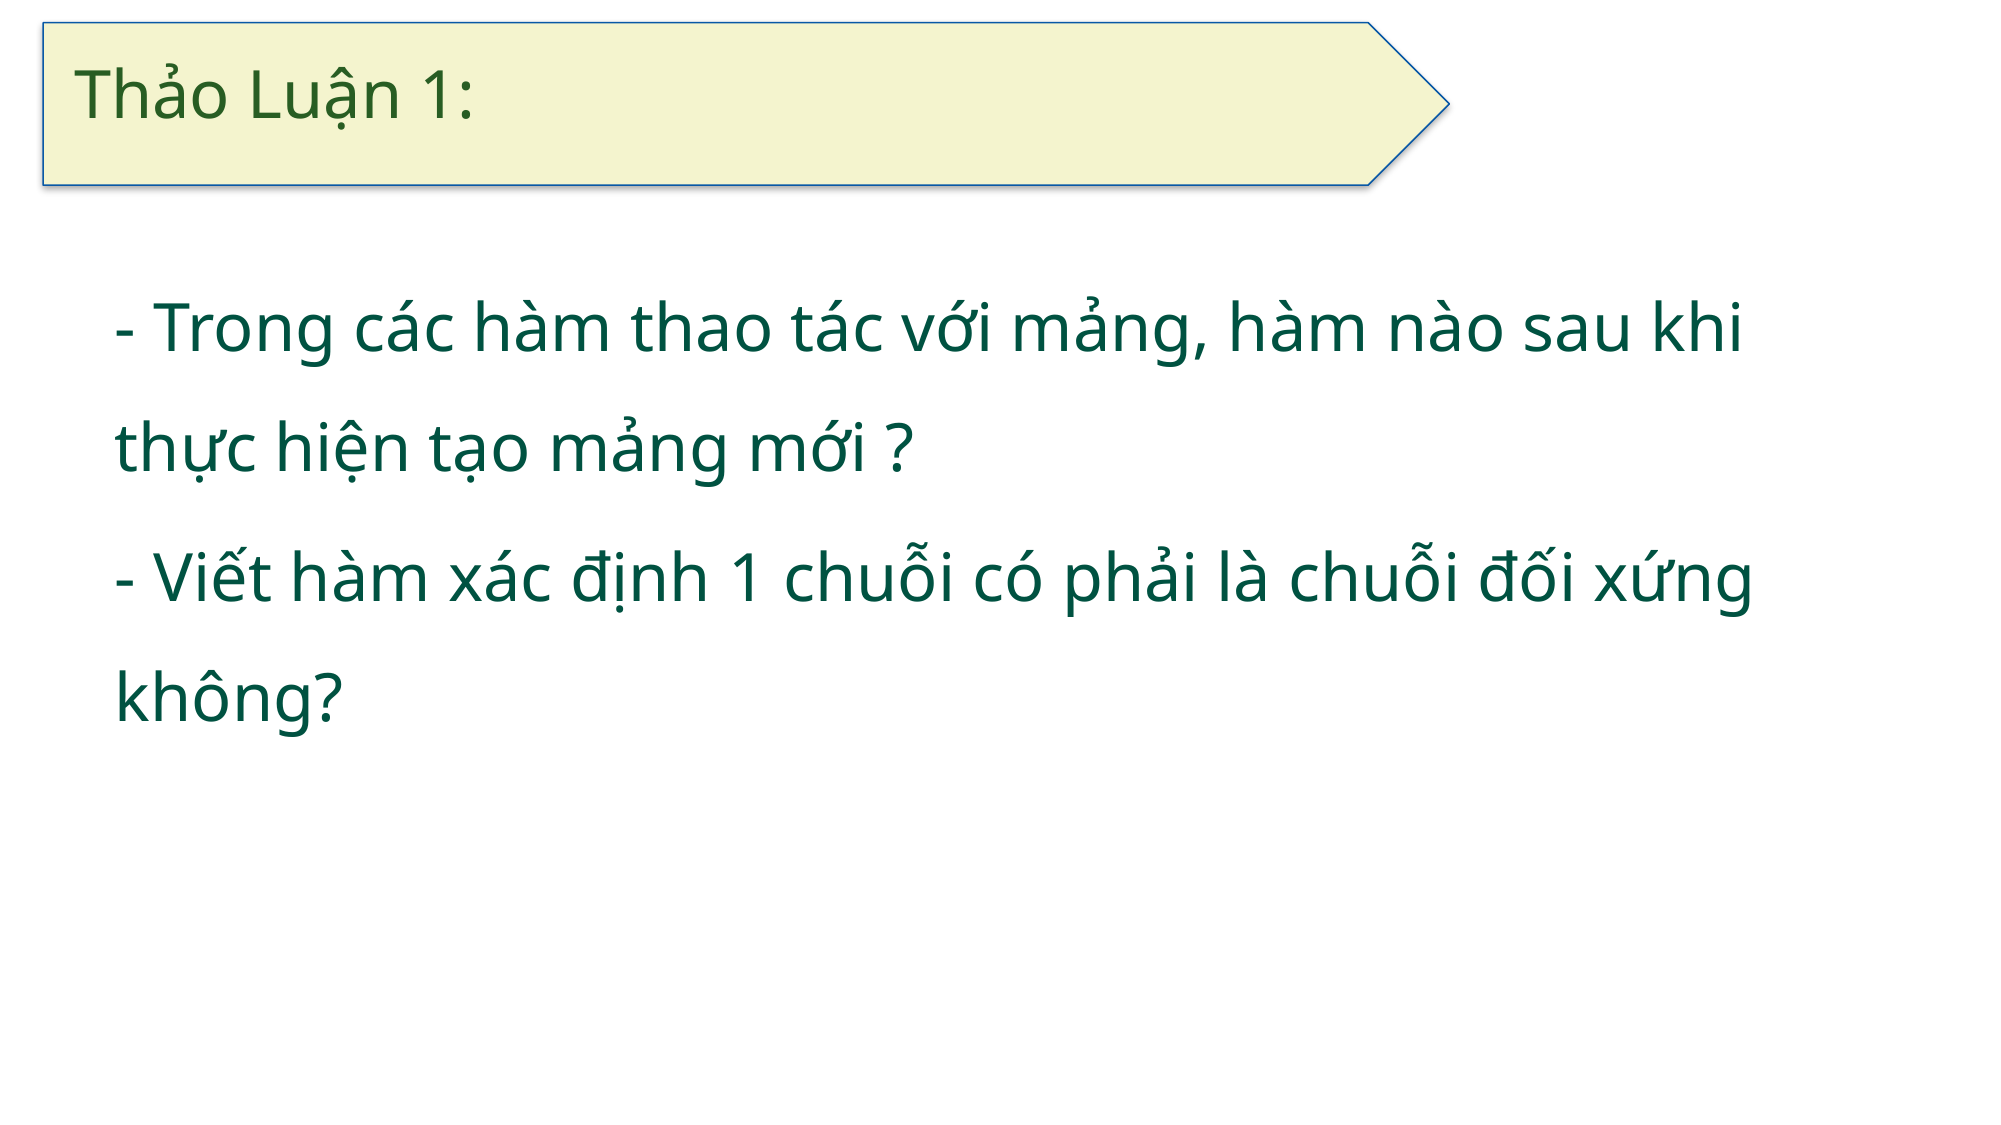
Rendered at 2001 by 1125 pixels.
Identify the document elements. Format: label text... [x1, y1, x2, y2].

text_box [43, 22, 1411, 186]
title Thảo Luận 1: [66, 41, 1867, 143]
text_box - Trong các hàm thao tác với mảng, hàm nào sau khi thực hiện tạo mảng mới ? - Viết hàm xác định 1 chuỗi có phải là chuỗi đối xứng không? [107, 237, 1893, 743]
